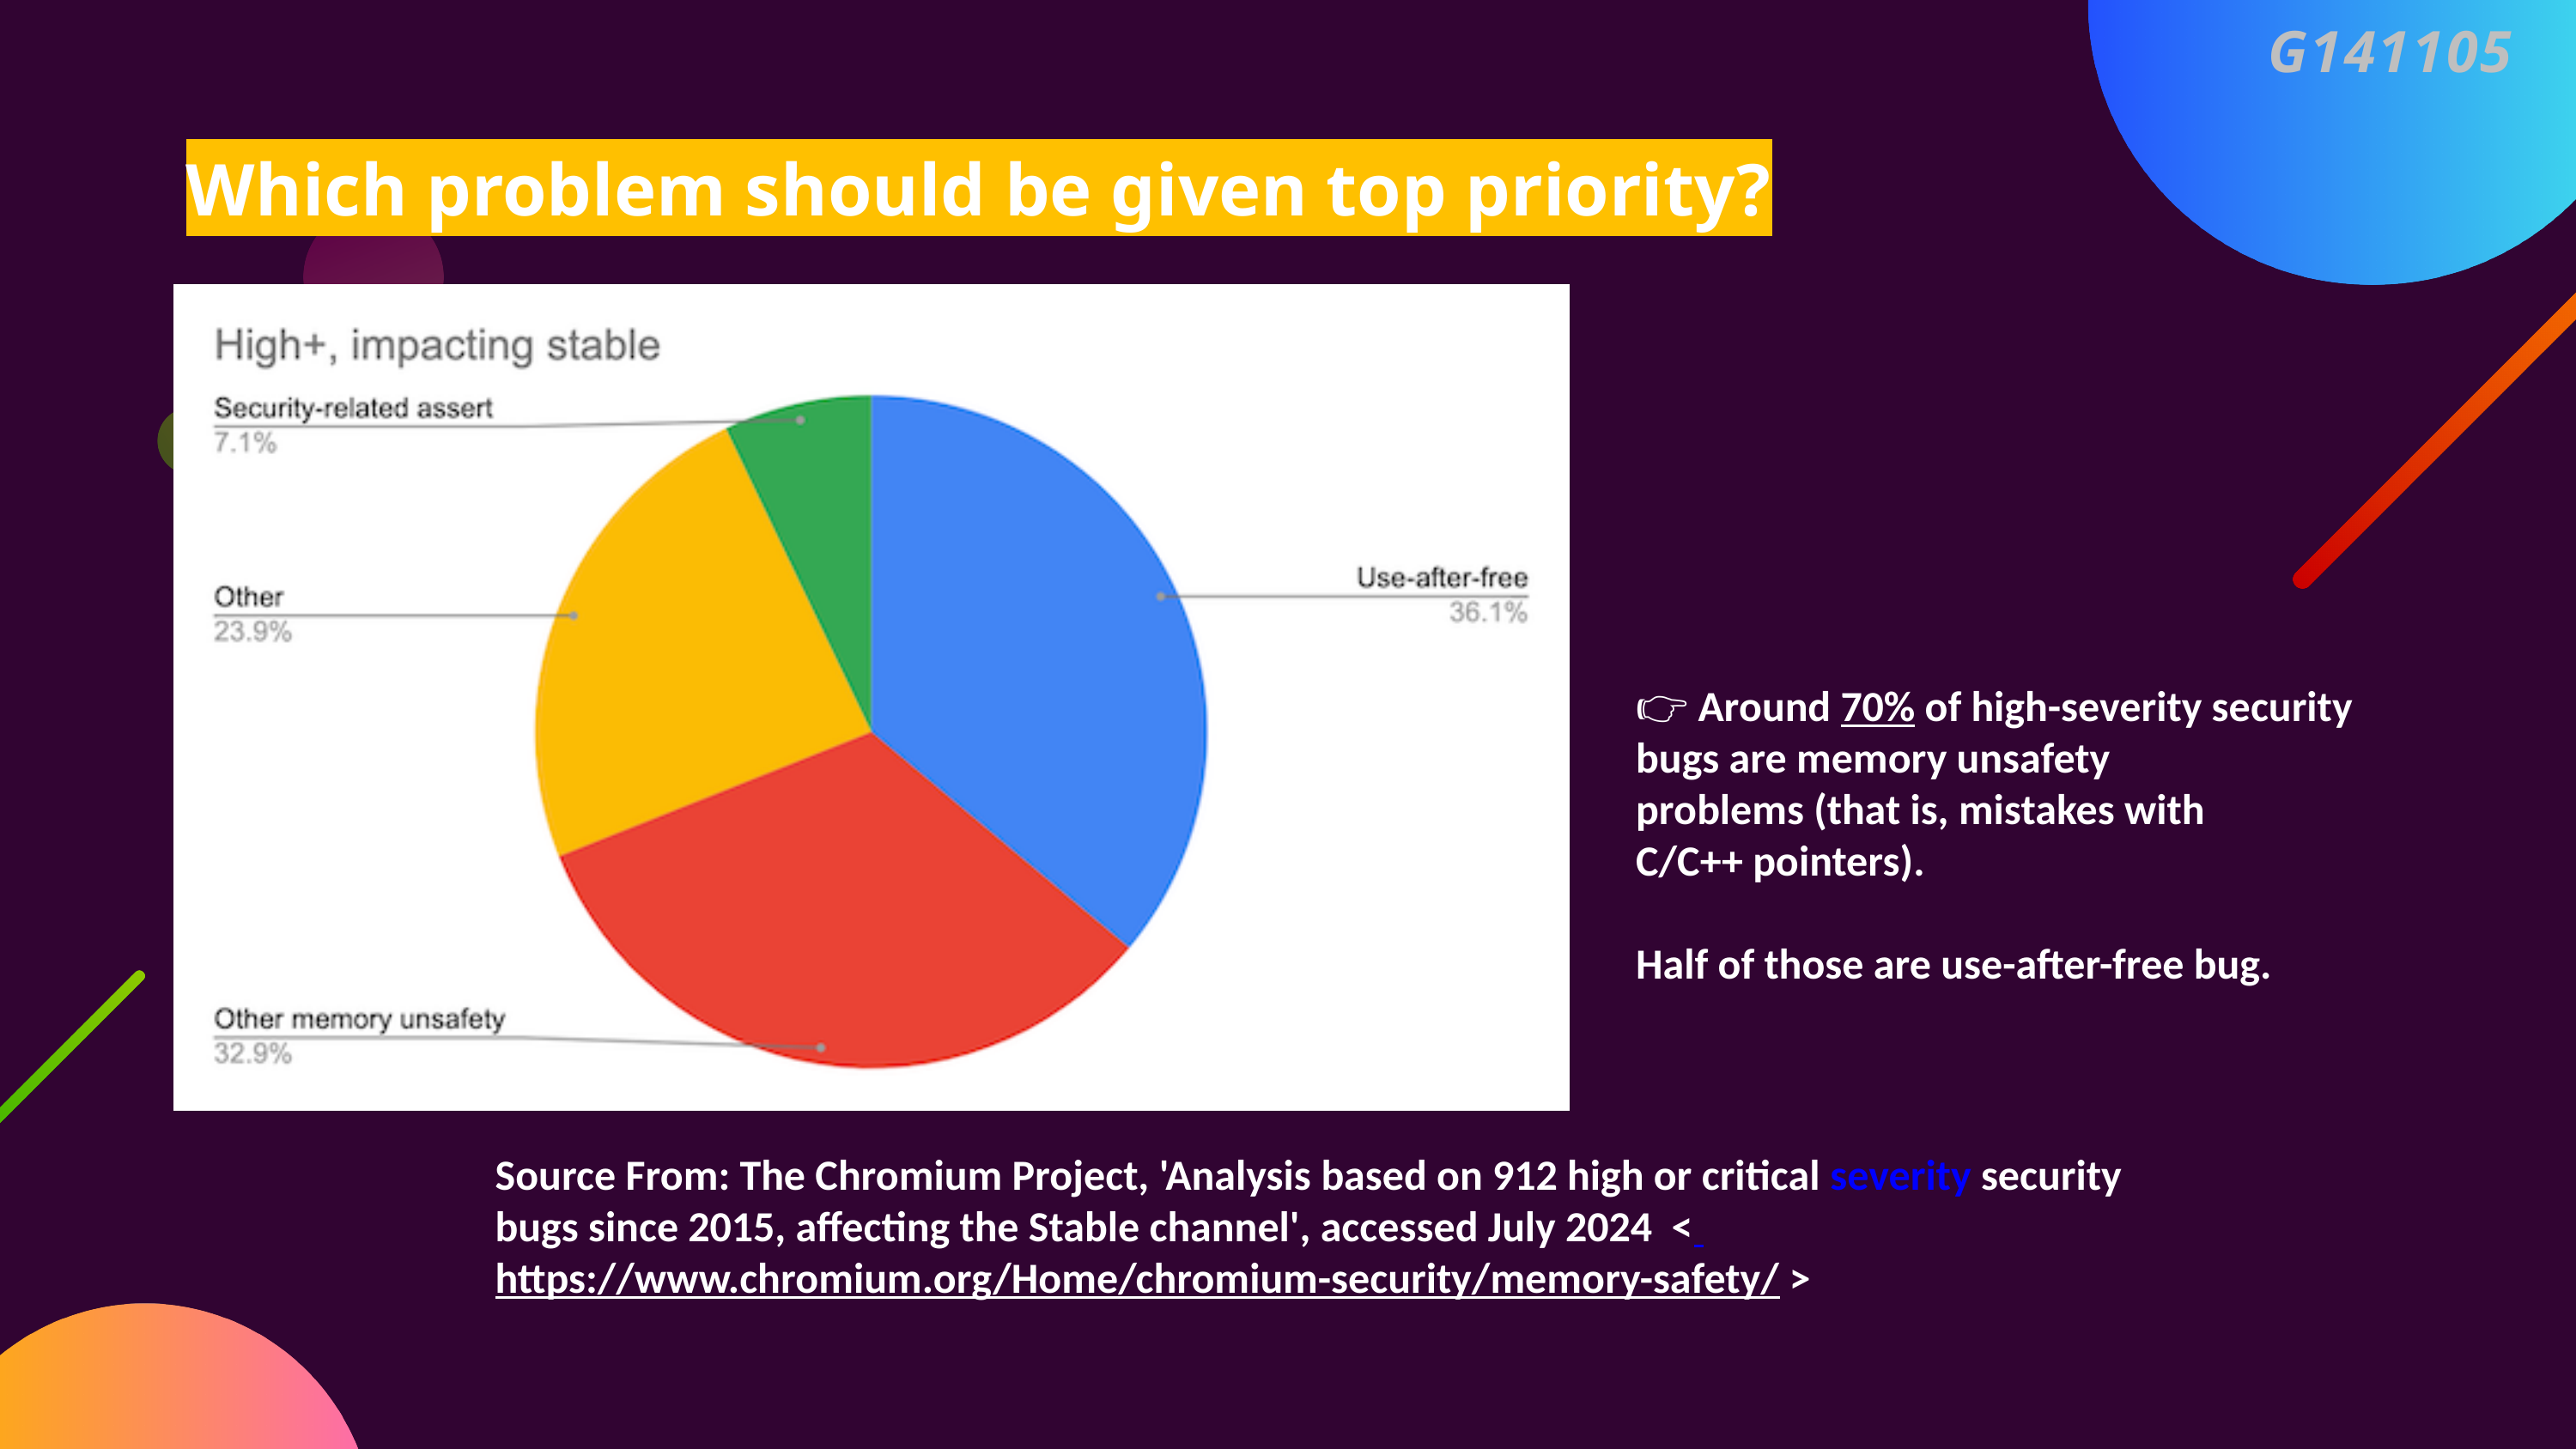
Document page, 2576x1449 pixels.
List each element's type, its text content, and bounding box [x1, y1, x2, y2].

picture [2087, 0, 2576, 589]
picture [0, 1303, 374, 1449]
text_box Source From: The Chromium Project, 'Analysis based on 912 high or critical severity security bugs since 2015, affecting the Stable channel', accessed July 2024 < https://www.chromium.org/Home/chromium-security/memory-safety/ > [482, 1141, 2159, 1361]
picture [0, 970, 145, 1251]
text_box Which problem should be given top priority? [173, 137, 1839, 323]
picture [157, 207, 1570, 1111]
text_box 👉🏻 Around 70% of high-severity security bugs are memory unsafety problems (that is, mistakes with C/C++ pointers). Half of those are use-after-free bug. [1623, 671, 2398, 994]
